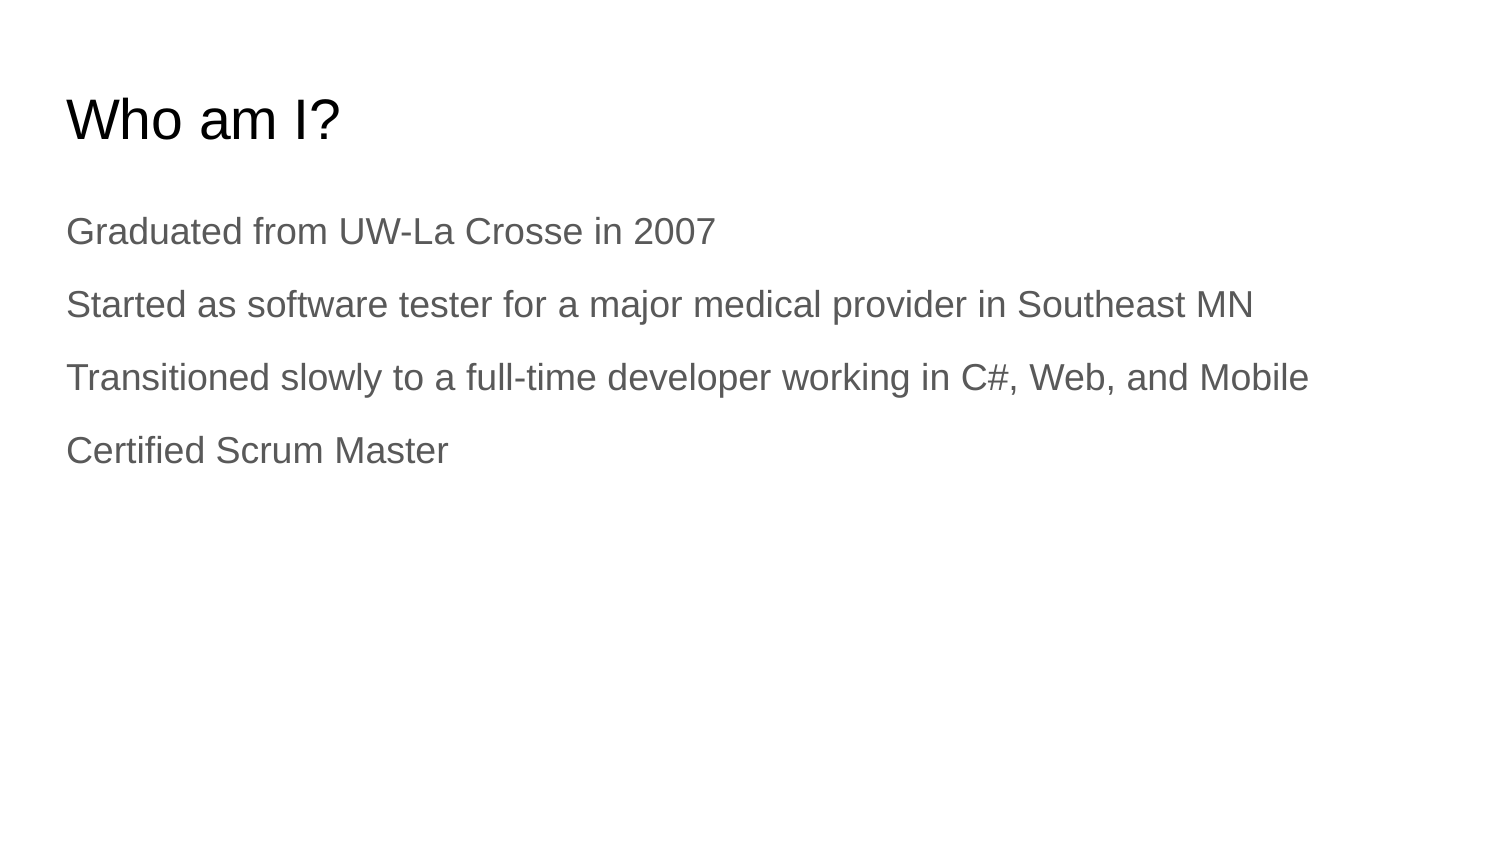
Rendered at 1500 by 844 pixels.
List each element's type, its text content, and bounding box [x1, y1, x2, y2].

title Who am I? [51, 72, 1449, 167]
list Graduated from UW-La Crosse in 2007 Started as software tester for a major medical provider in Southeast MN Transitioned slowly to a full-time developer working in C#, Web, and Mobile Certified Scrum Master [51, 189, 1449, 750]
